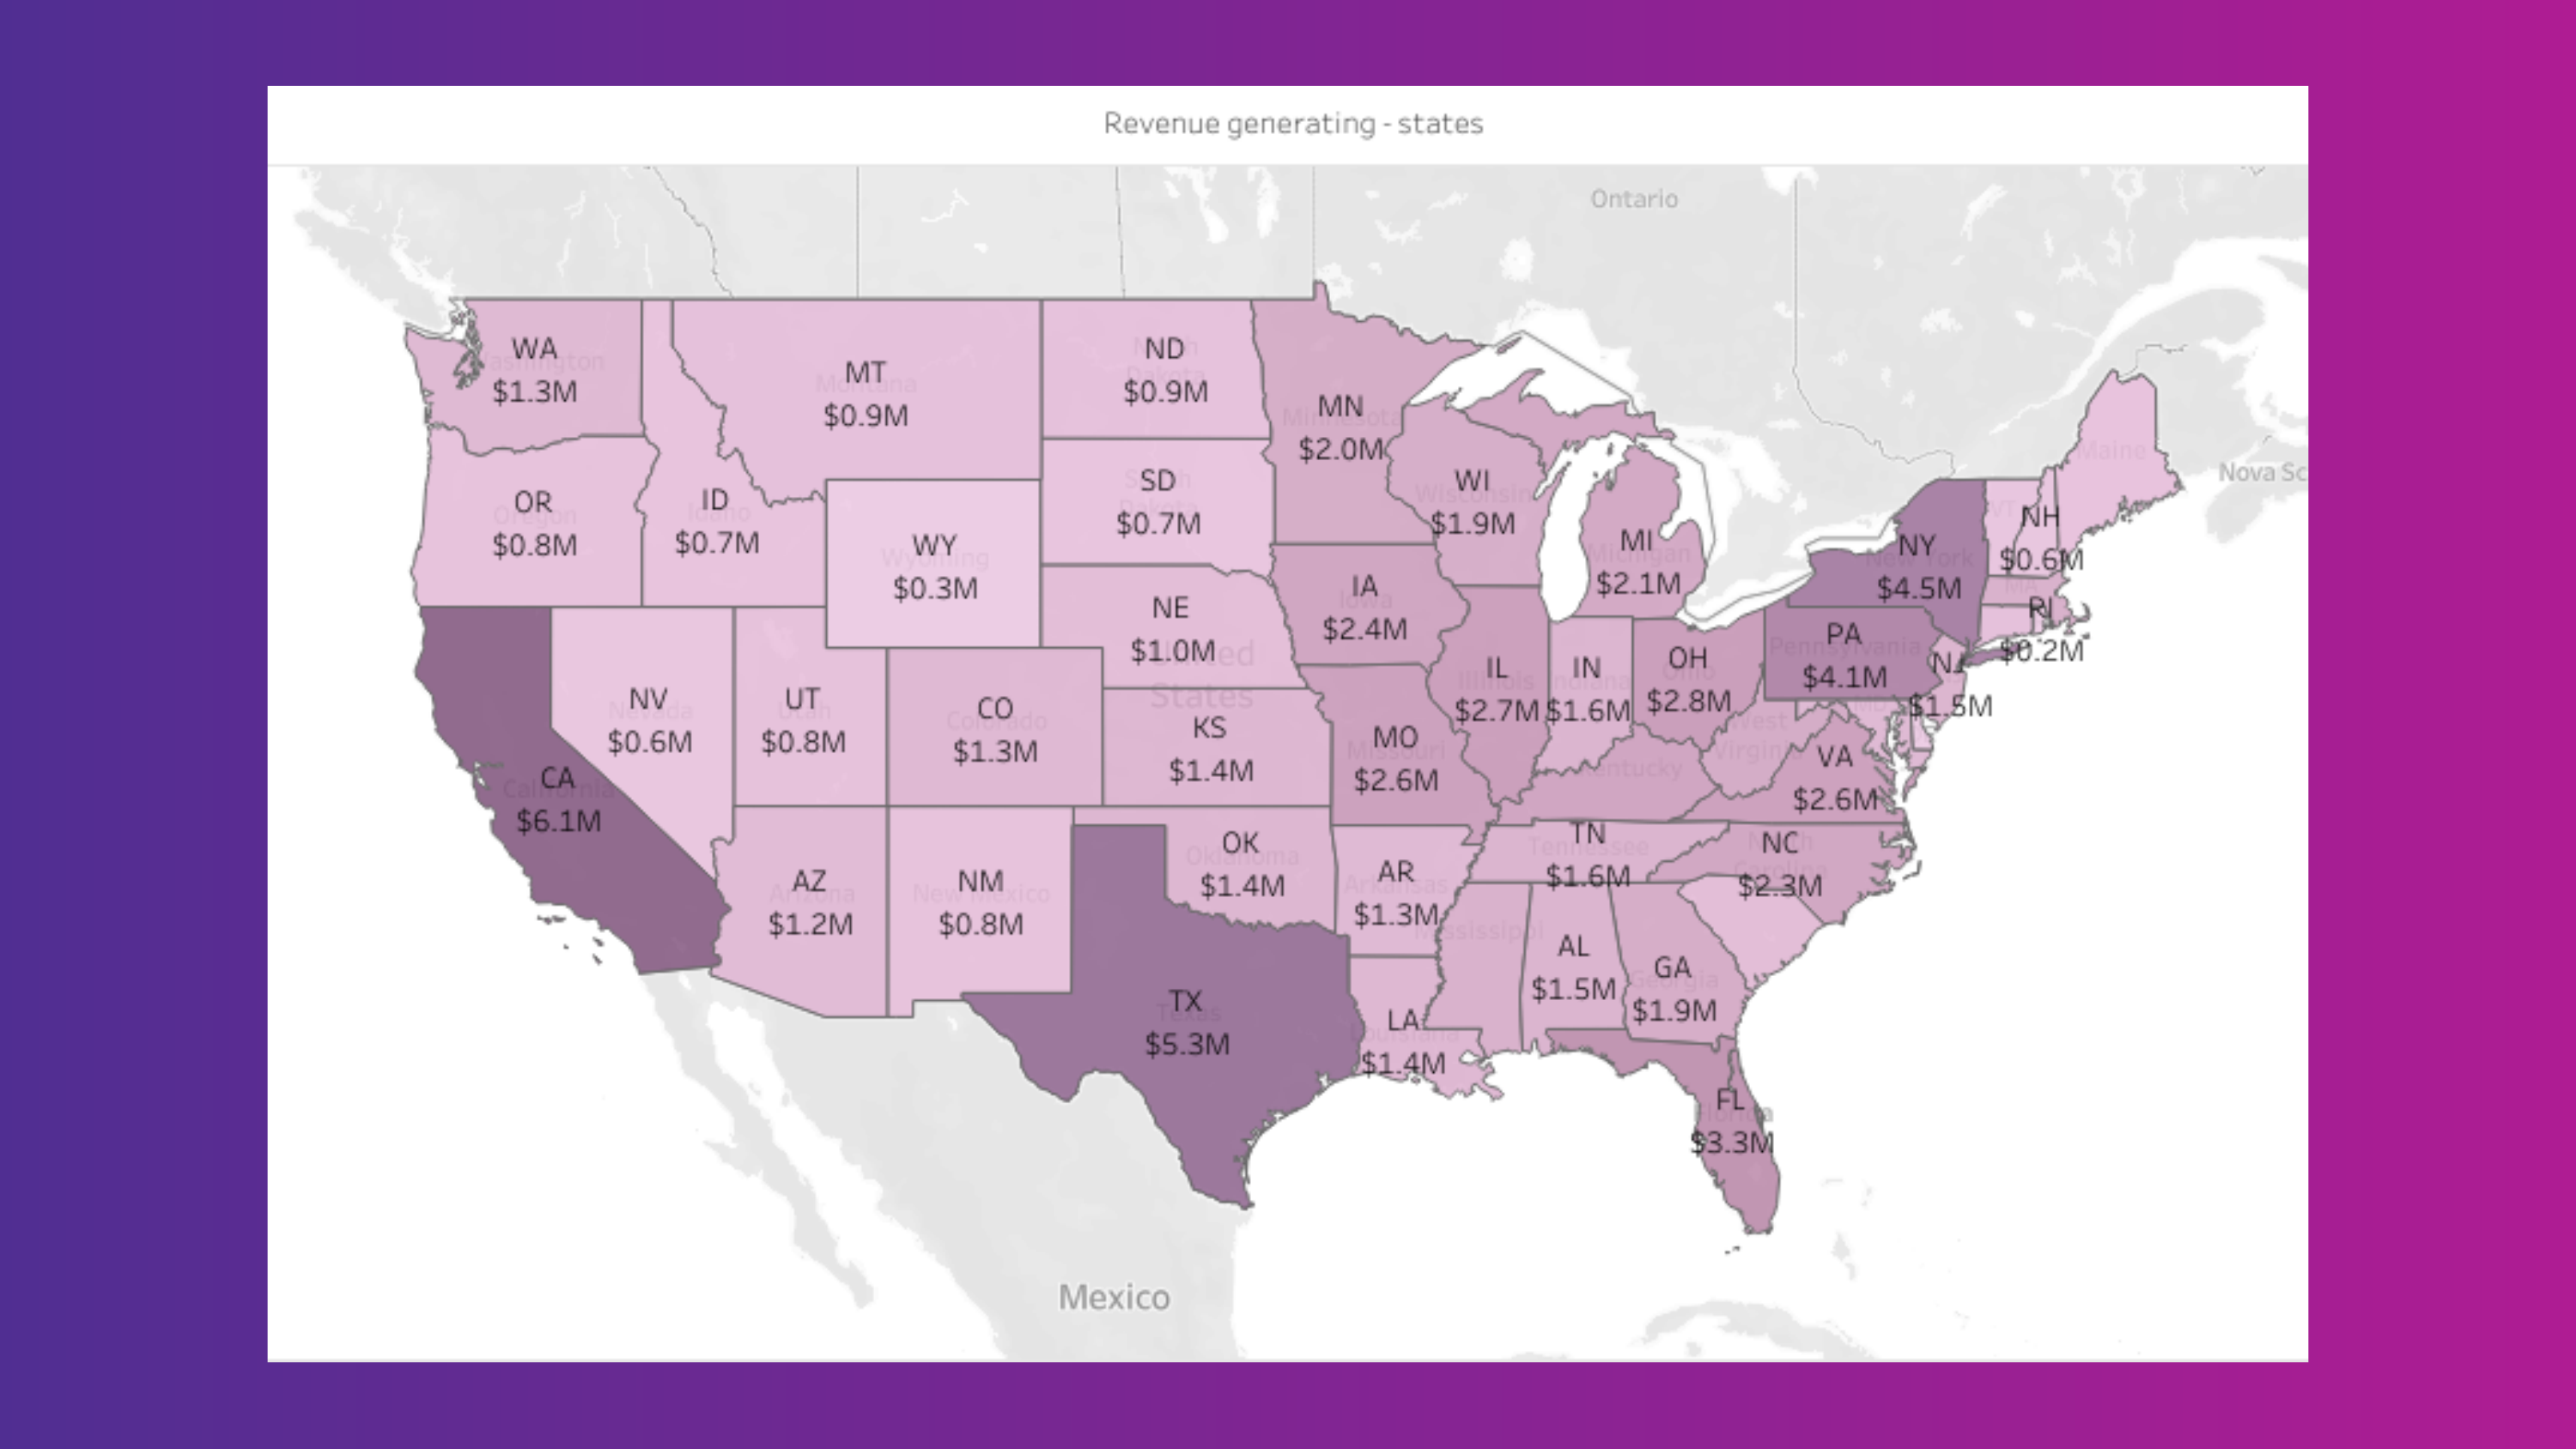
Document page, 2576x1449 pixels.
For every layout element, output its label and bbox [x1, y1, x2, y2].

text_box [267, 86, 2309, 1362]
